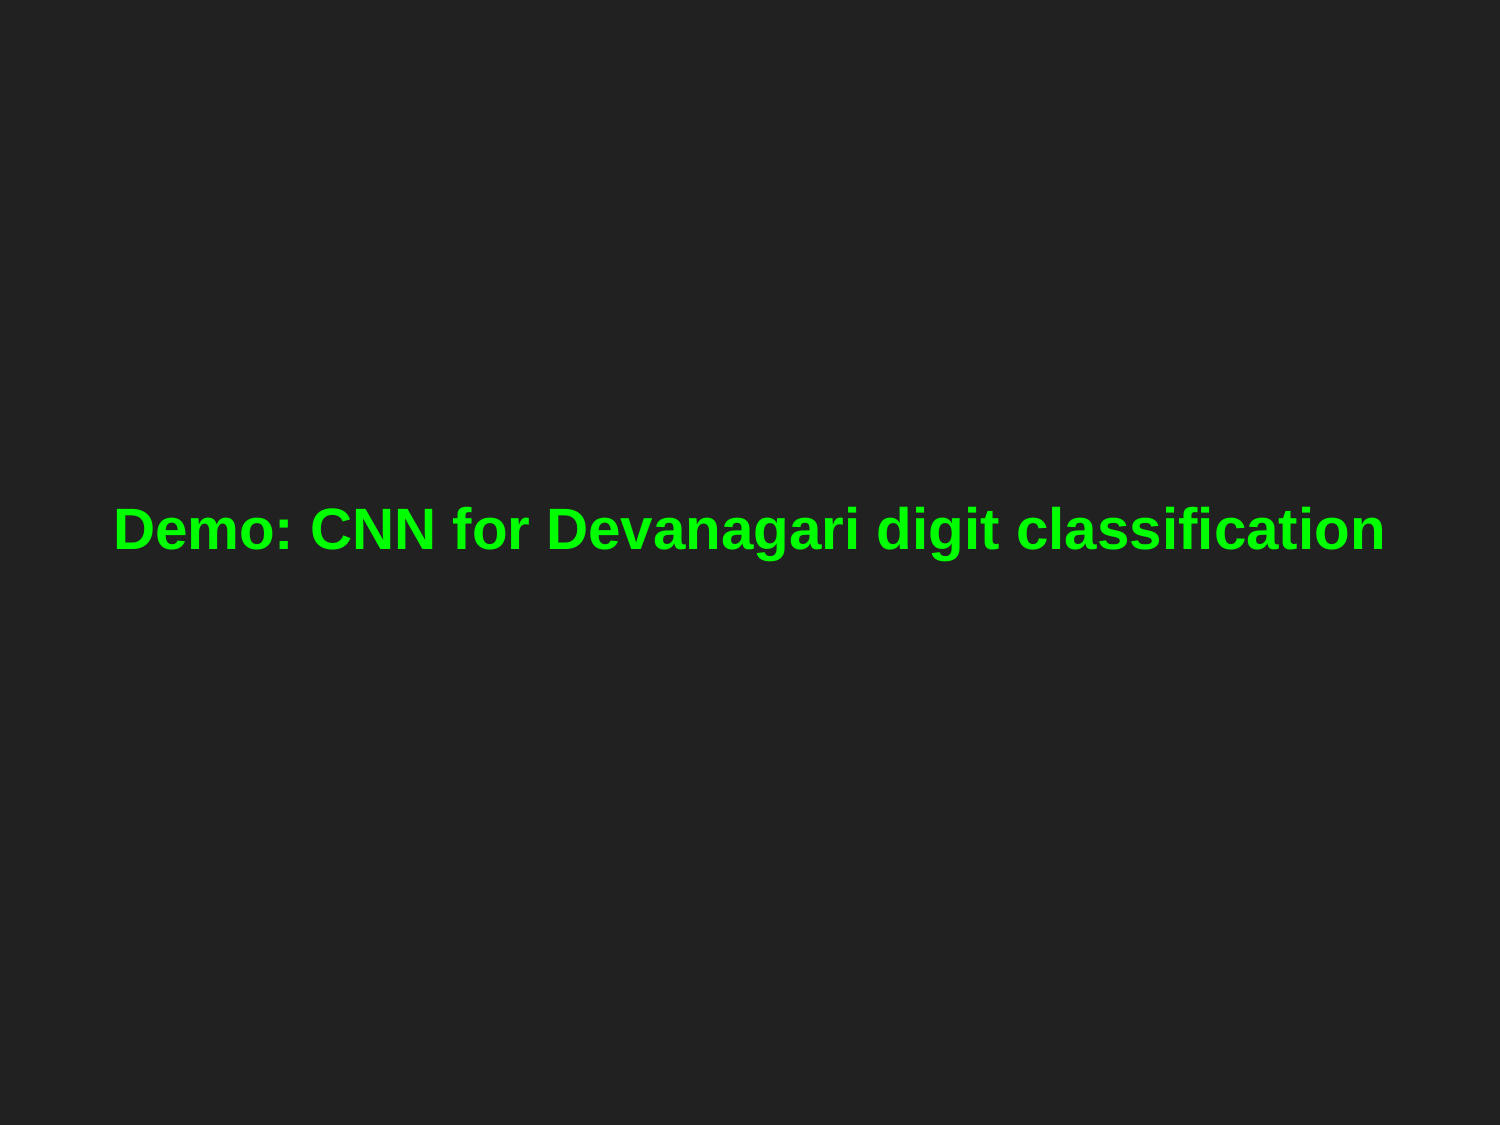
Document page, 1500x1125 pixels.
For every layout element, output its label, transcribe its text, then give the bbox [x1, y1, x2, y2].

subtitle Demo: CNN for Devanagari digit classification [51, 475, 1449, 650]
